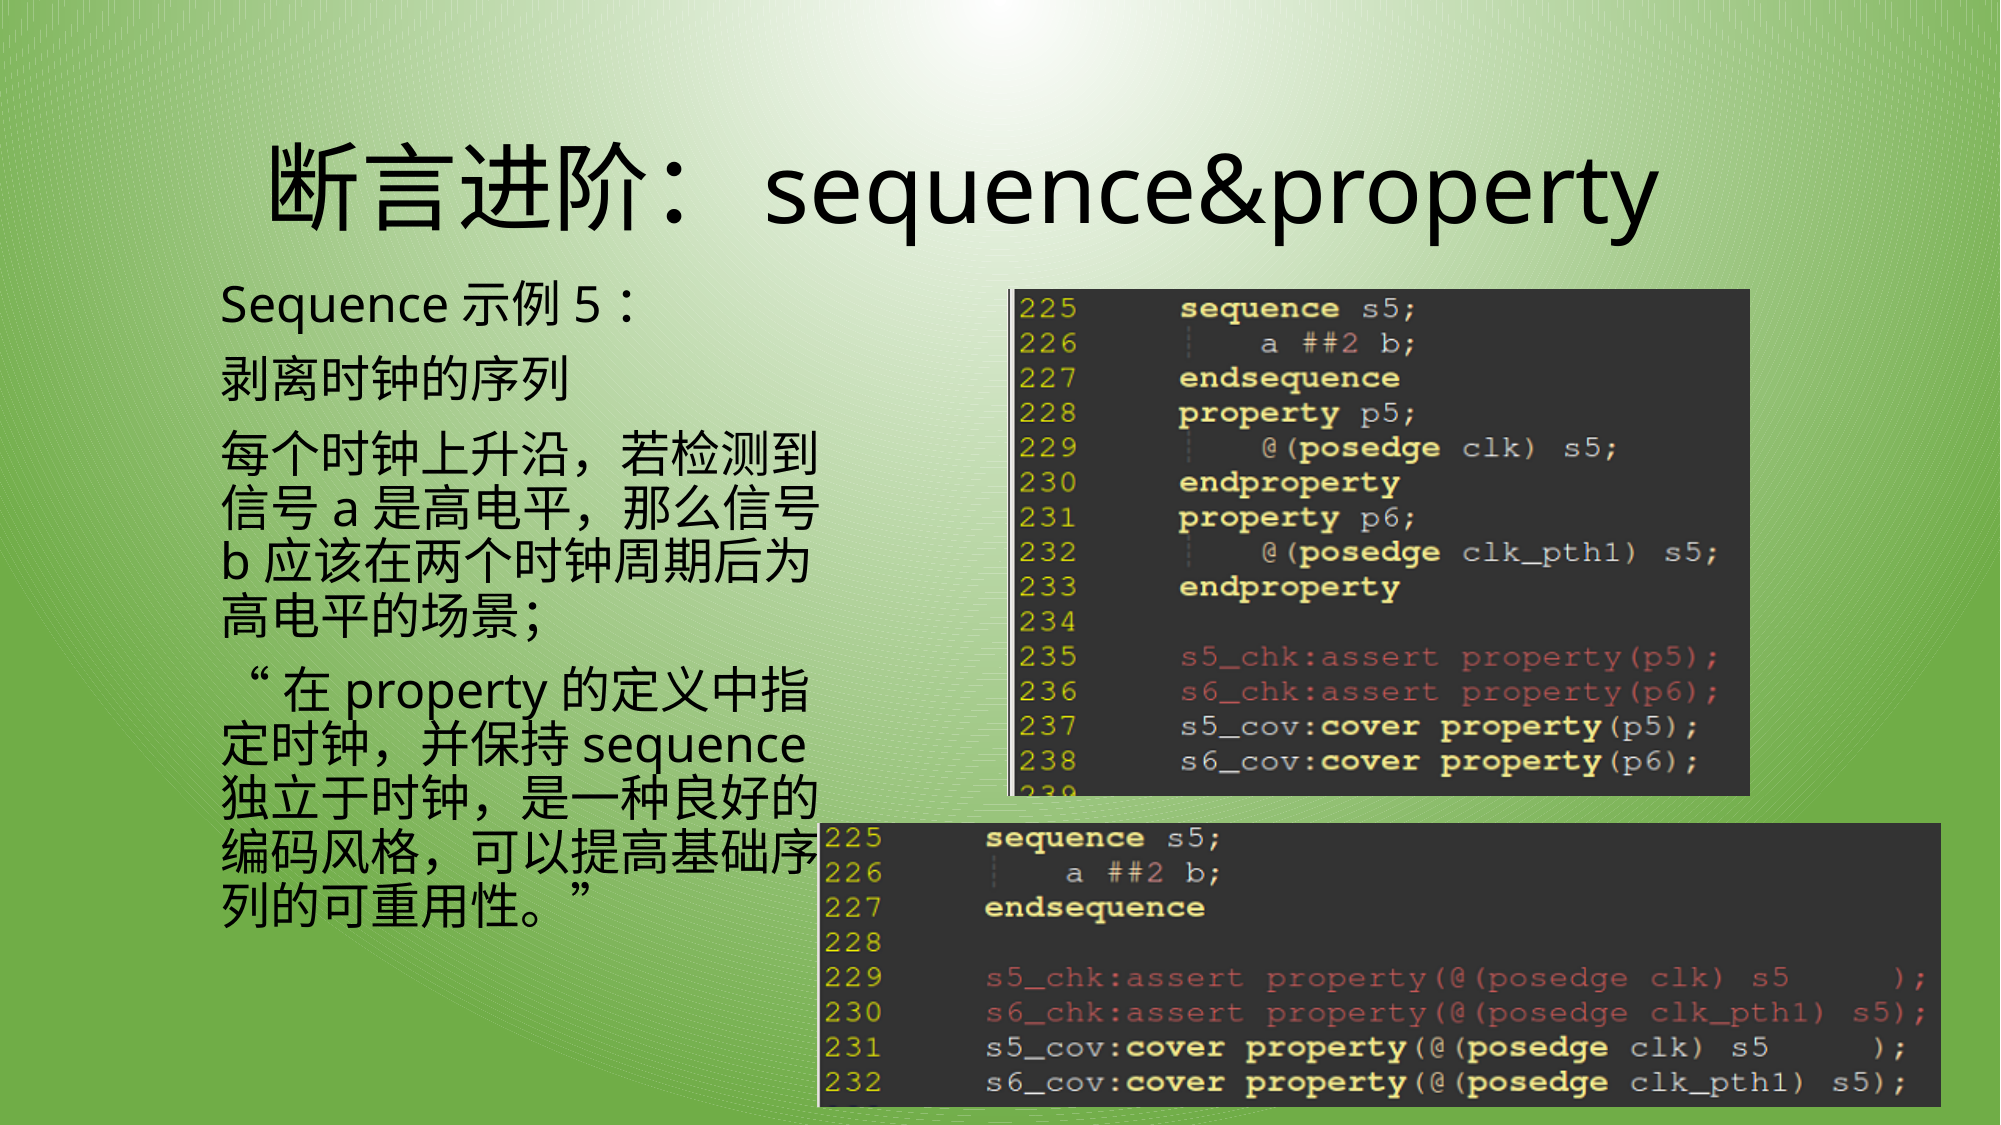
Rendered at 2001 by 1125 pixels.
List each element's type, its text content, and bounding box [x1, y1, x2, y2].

picture [817, 823, 1941, 1107]
picture [1007, 289, 1750, 796]
title 断言进阶：sequence&property [174, 75, 1750, 252]
subtitle Sequence示例5： 剥离时钟的序列 每个时钟上升沿，若检测到信号a是高电平，那么信号b应该在两个时钟周期后为高电平的场景； “在property的定义中指定时钟，并保持sequence独立于时钟，是一种良好的编码风格，可以提高基础序列的可重用性。” [205, 271, 872, 965]
